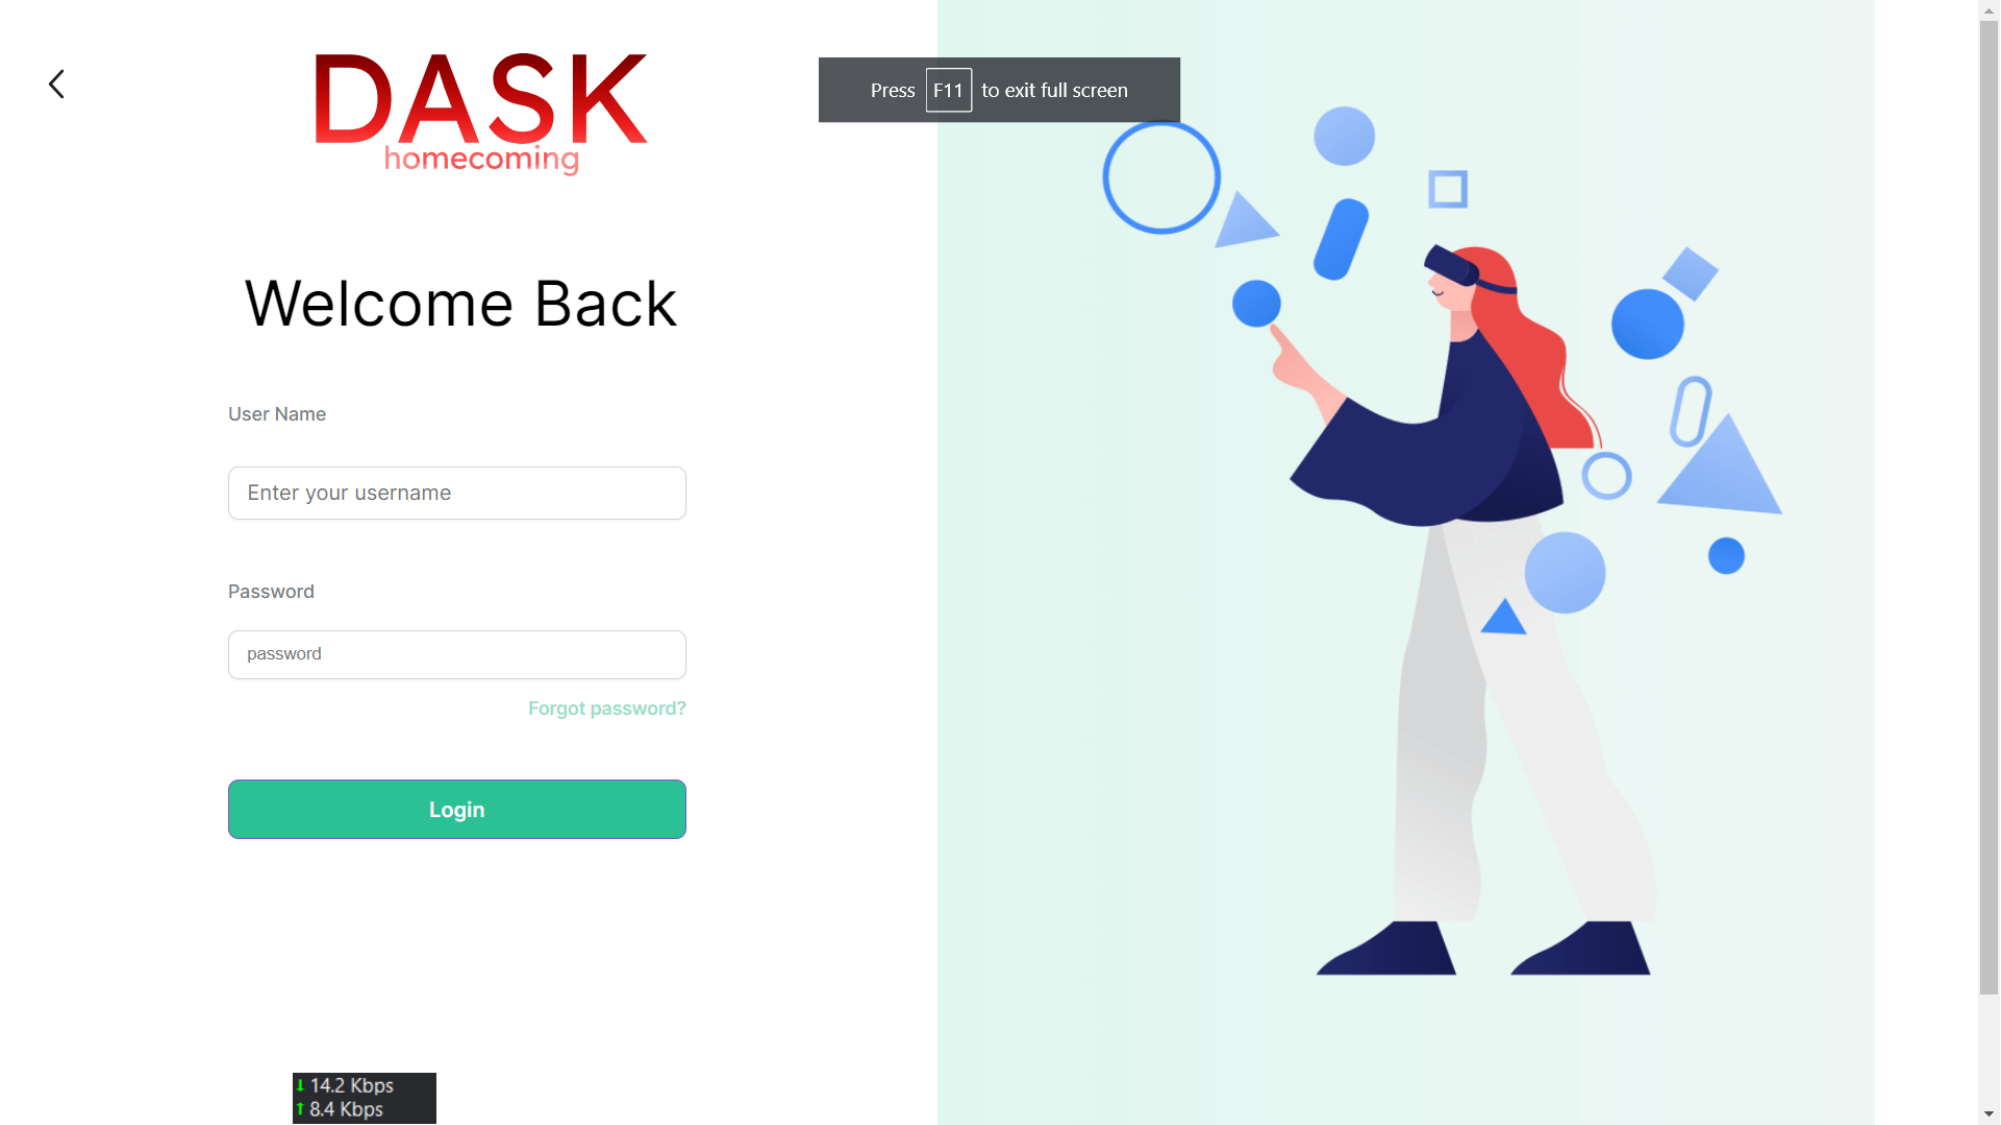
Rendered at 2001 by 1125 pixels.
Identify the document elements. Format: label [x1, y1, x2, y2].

list [0, 0, 2000, 1125]
